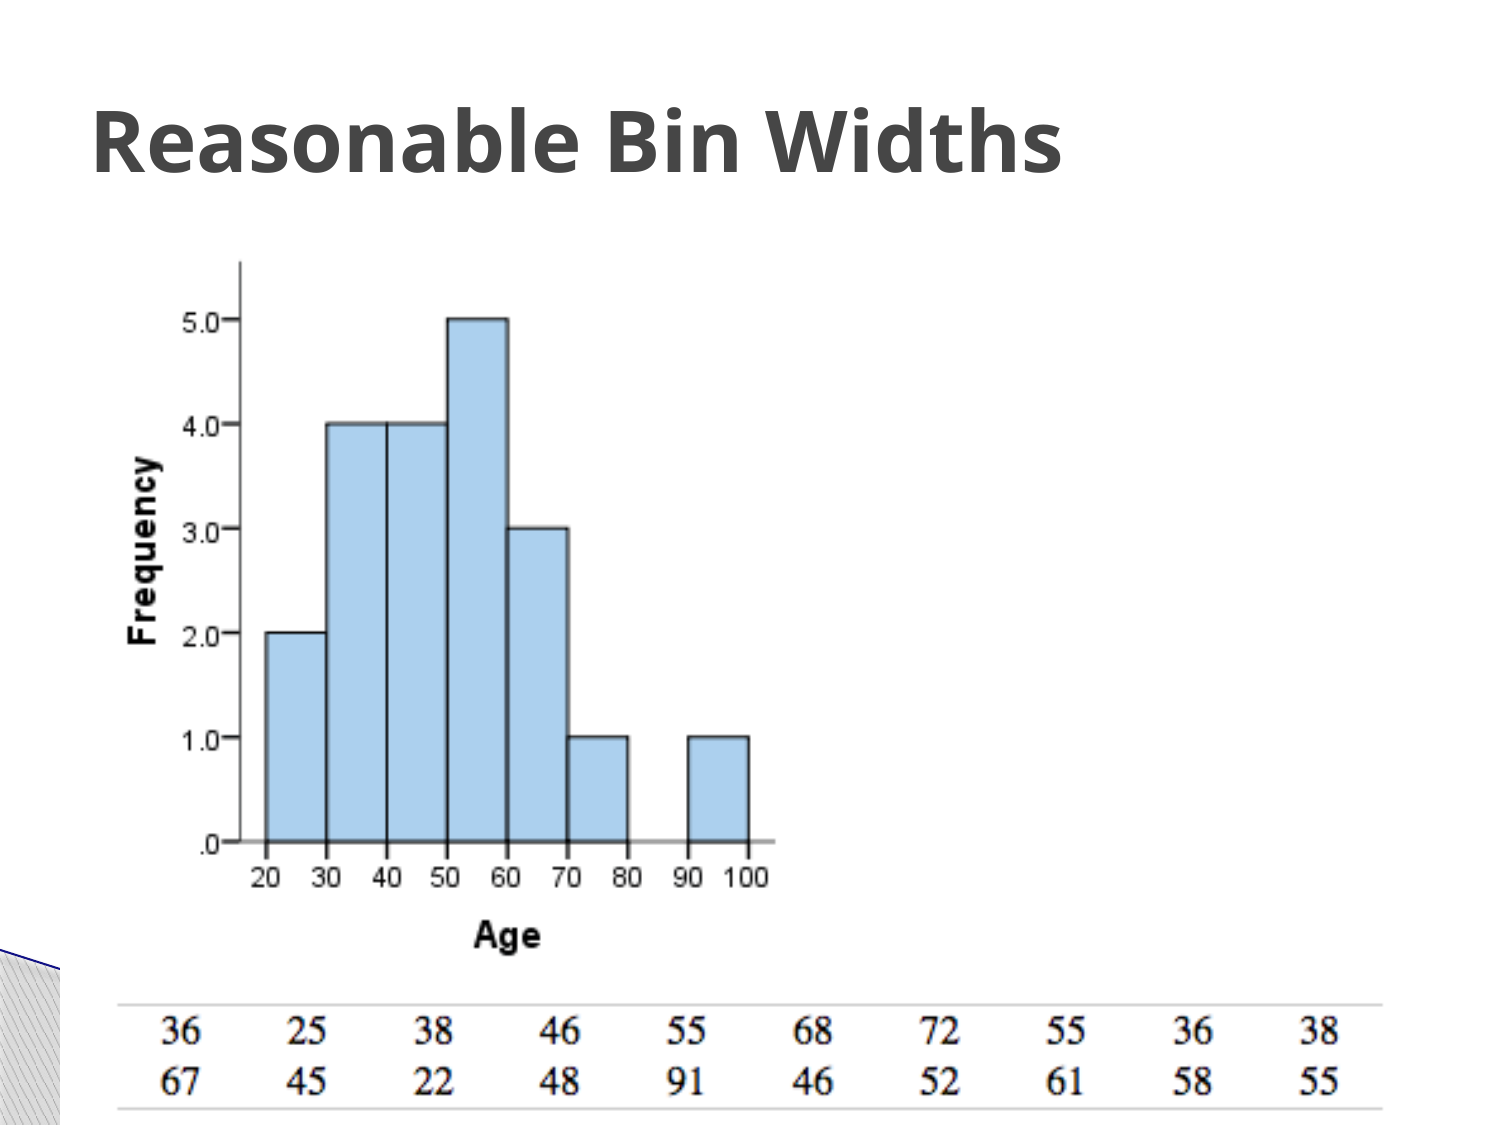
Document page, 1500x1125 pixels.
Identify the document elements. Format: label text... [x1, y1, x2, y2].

title Reasonable Bin Widths [75, 45, 1425, 232]
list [0, 232, 1500, 1125]
